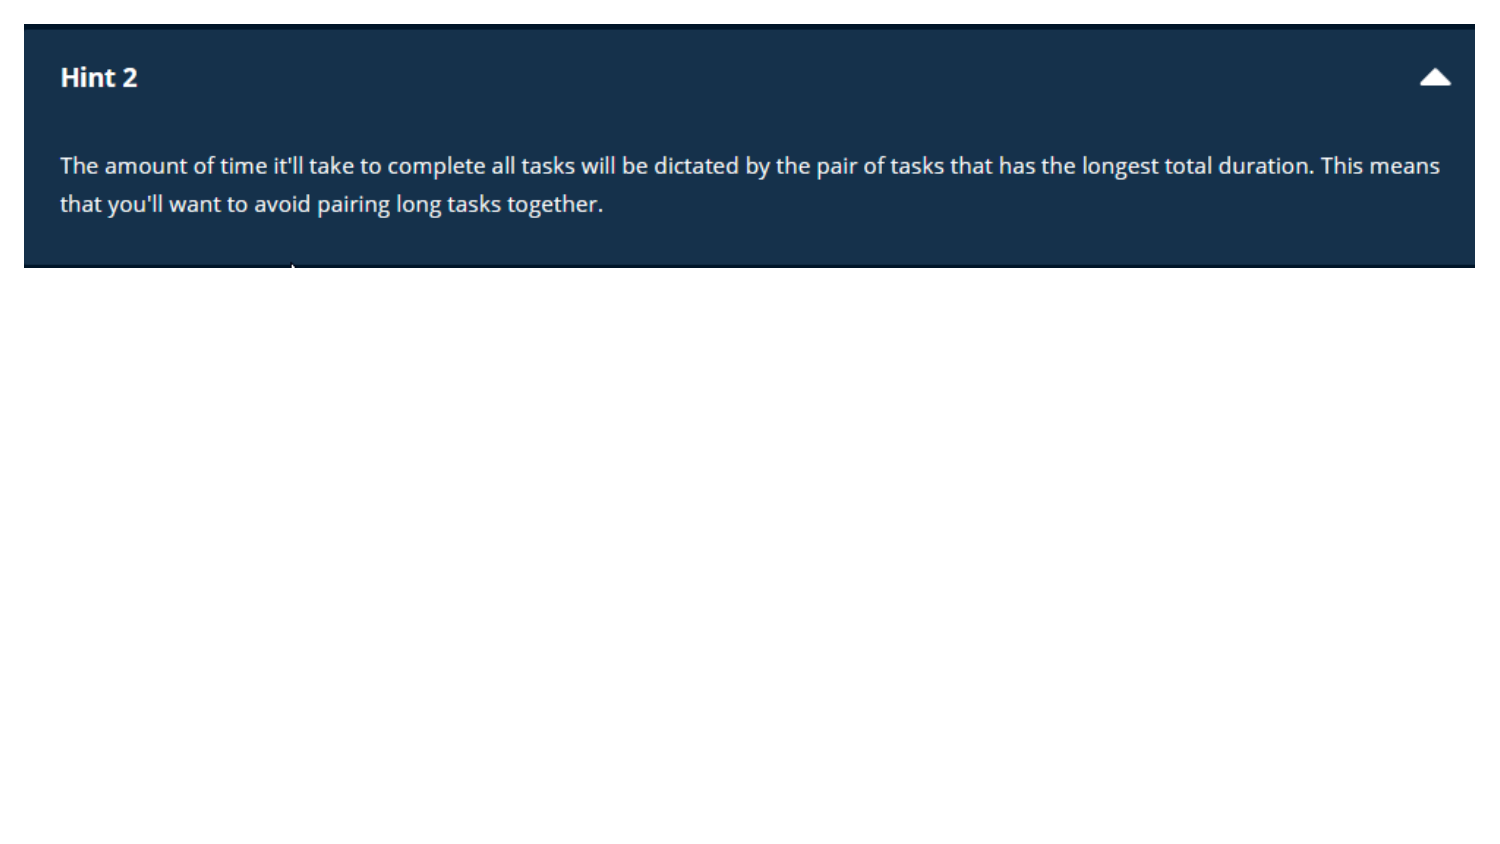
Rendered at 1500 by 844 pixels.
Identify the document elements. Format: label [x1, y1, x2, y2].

picture [24, 24, 1476, 269]
